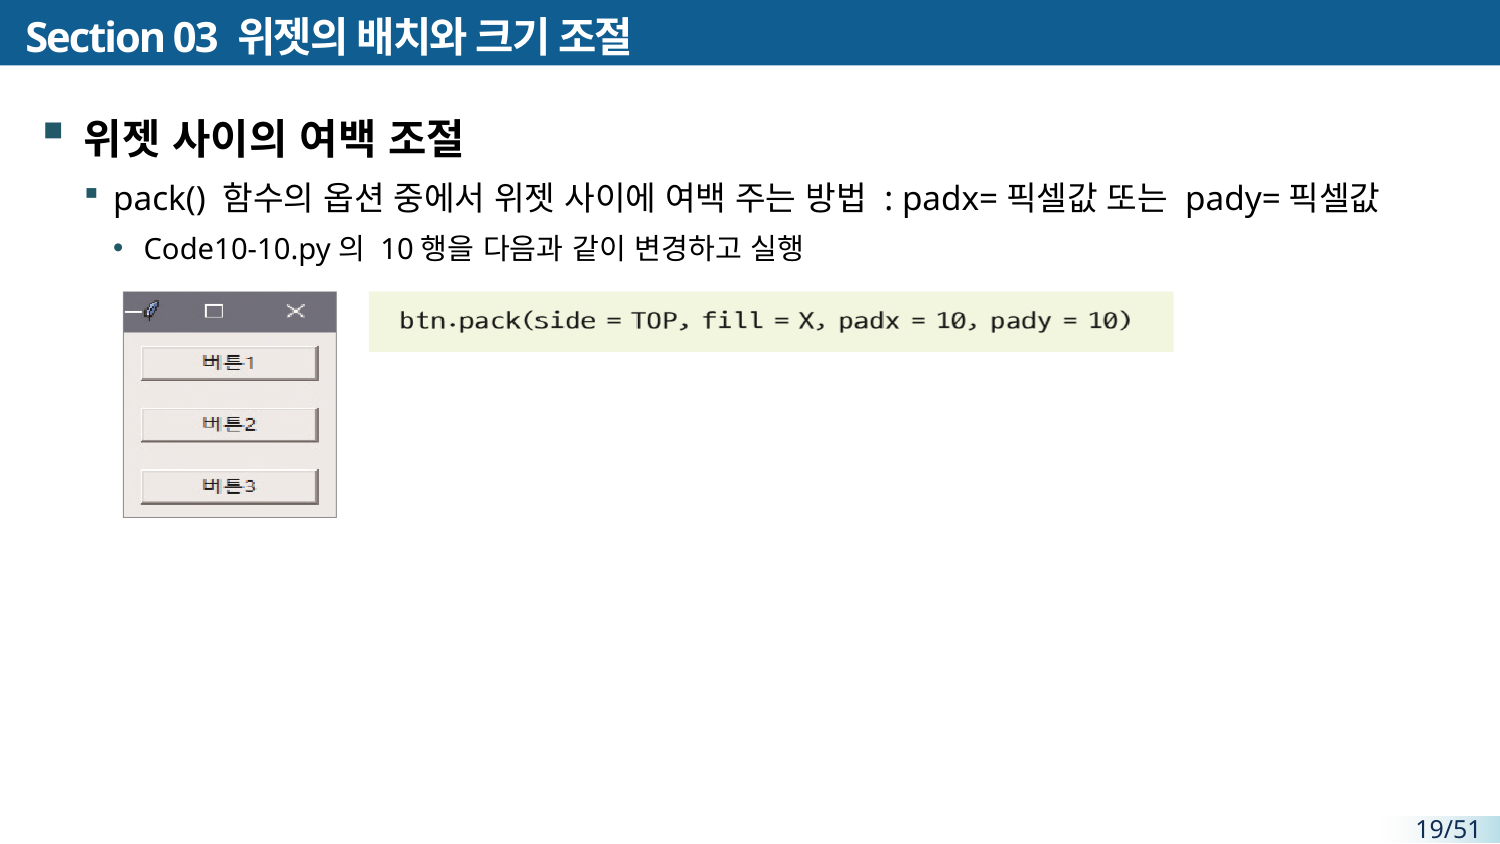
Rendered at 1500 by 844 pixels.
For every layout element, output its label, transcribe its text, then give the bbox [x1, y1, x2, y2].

list 위젯 사이의 여백 조절 pack() 함수의 옵션 중에서 위젯 사이에 여백 주는 방법 : padx=픽셀값 또는 pady=픽셀값 Code10-10.py의 10행을 다음과 같이 변경하고 실행 [10, 95, 1481, 793]
picture [122, 288, 1178, 520]
title Section 03 위젯의 배치와 크기 조절 [10, 6, 1288, 65]
